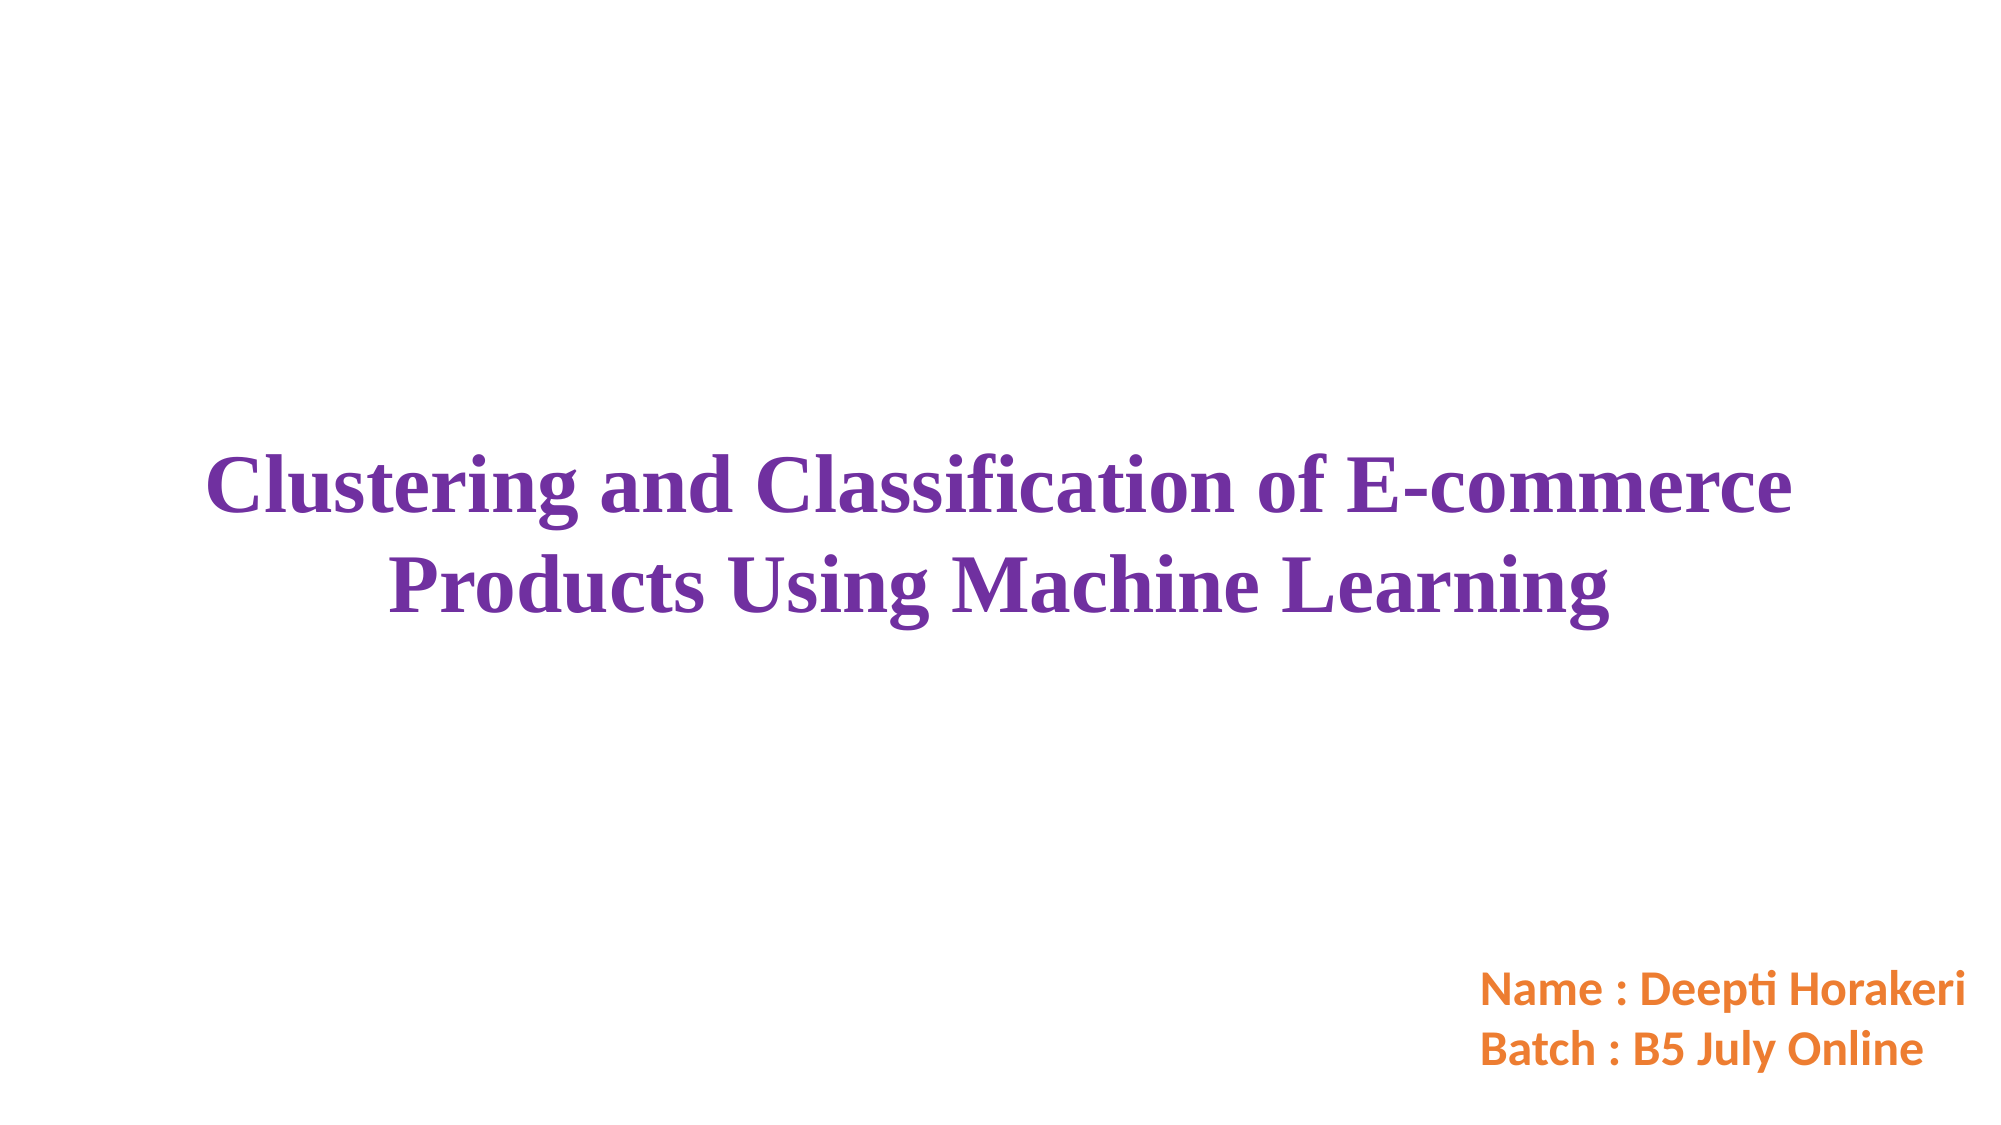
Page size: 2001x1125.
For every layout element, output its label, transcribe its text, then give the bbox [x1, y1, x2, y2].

text_box Name : Deepti Horakeri Batch : B5 July Online [1464, 947, 2000, 1083]
text_box Clustering and Classification of E-commerce Products Using Machine Learning [168, 421, 1832, 637]
